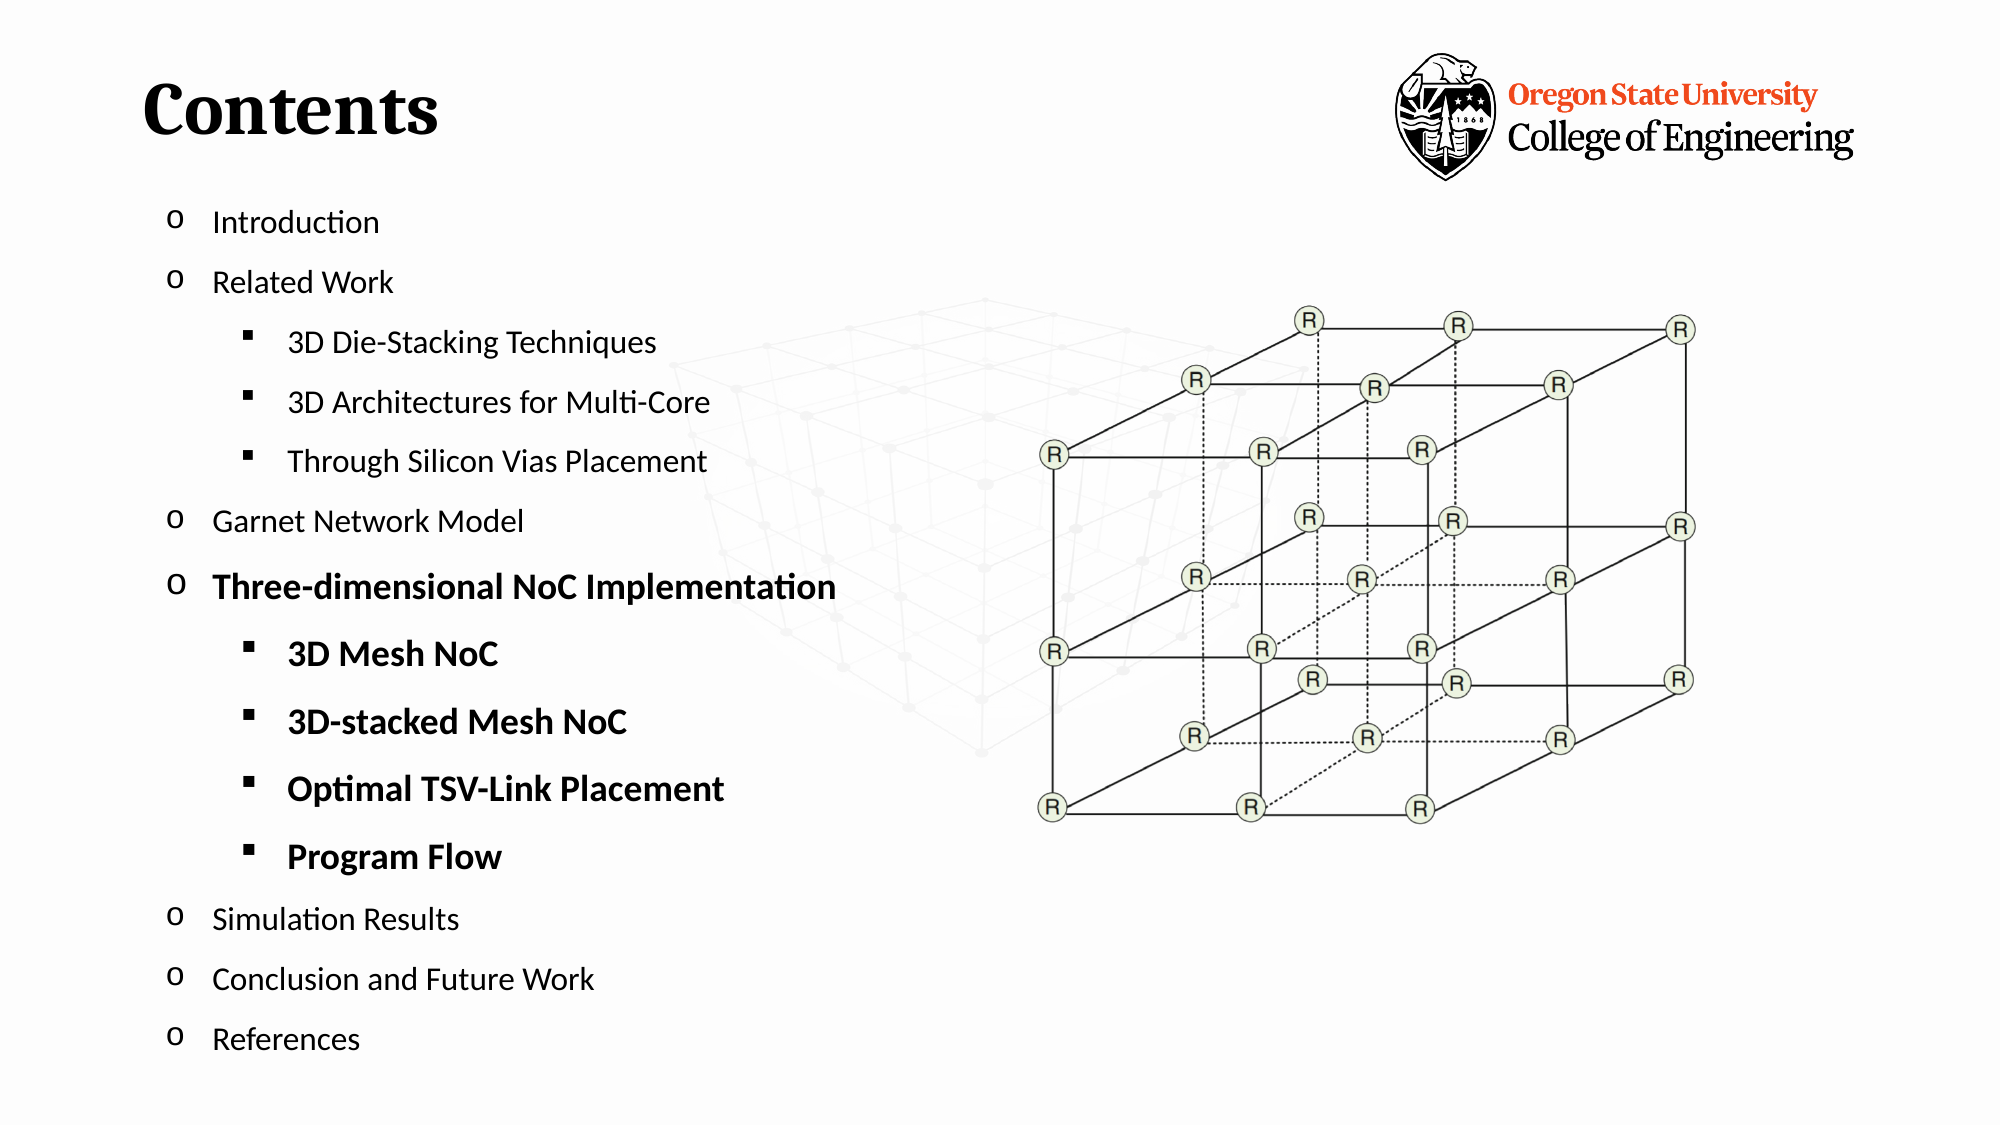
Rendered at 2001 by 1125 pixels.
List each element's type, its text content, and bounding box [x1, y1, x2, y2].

picture [1274, 0, 2001, 255]
text_box Contents [128, 52, 816, 157]
picture [1024, 298, 1705, 826]
text_box Introduction Related Work 3D Die-Stacking Techniques 3D Architectures for Multi-Core Through Silicon Vias Placement Garnet Network Model Three-dimensional NoC Implementation 3D Mesh NoC 3D-stacked Mesh NoC Optimal TSV-Link Placement Program Flow Simulation Results Conclusion and Future Work References [150, 172, 1012, 1064]
